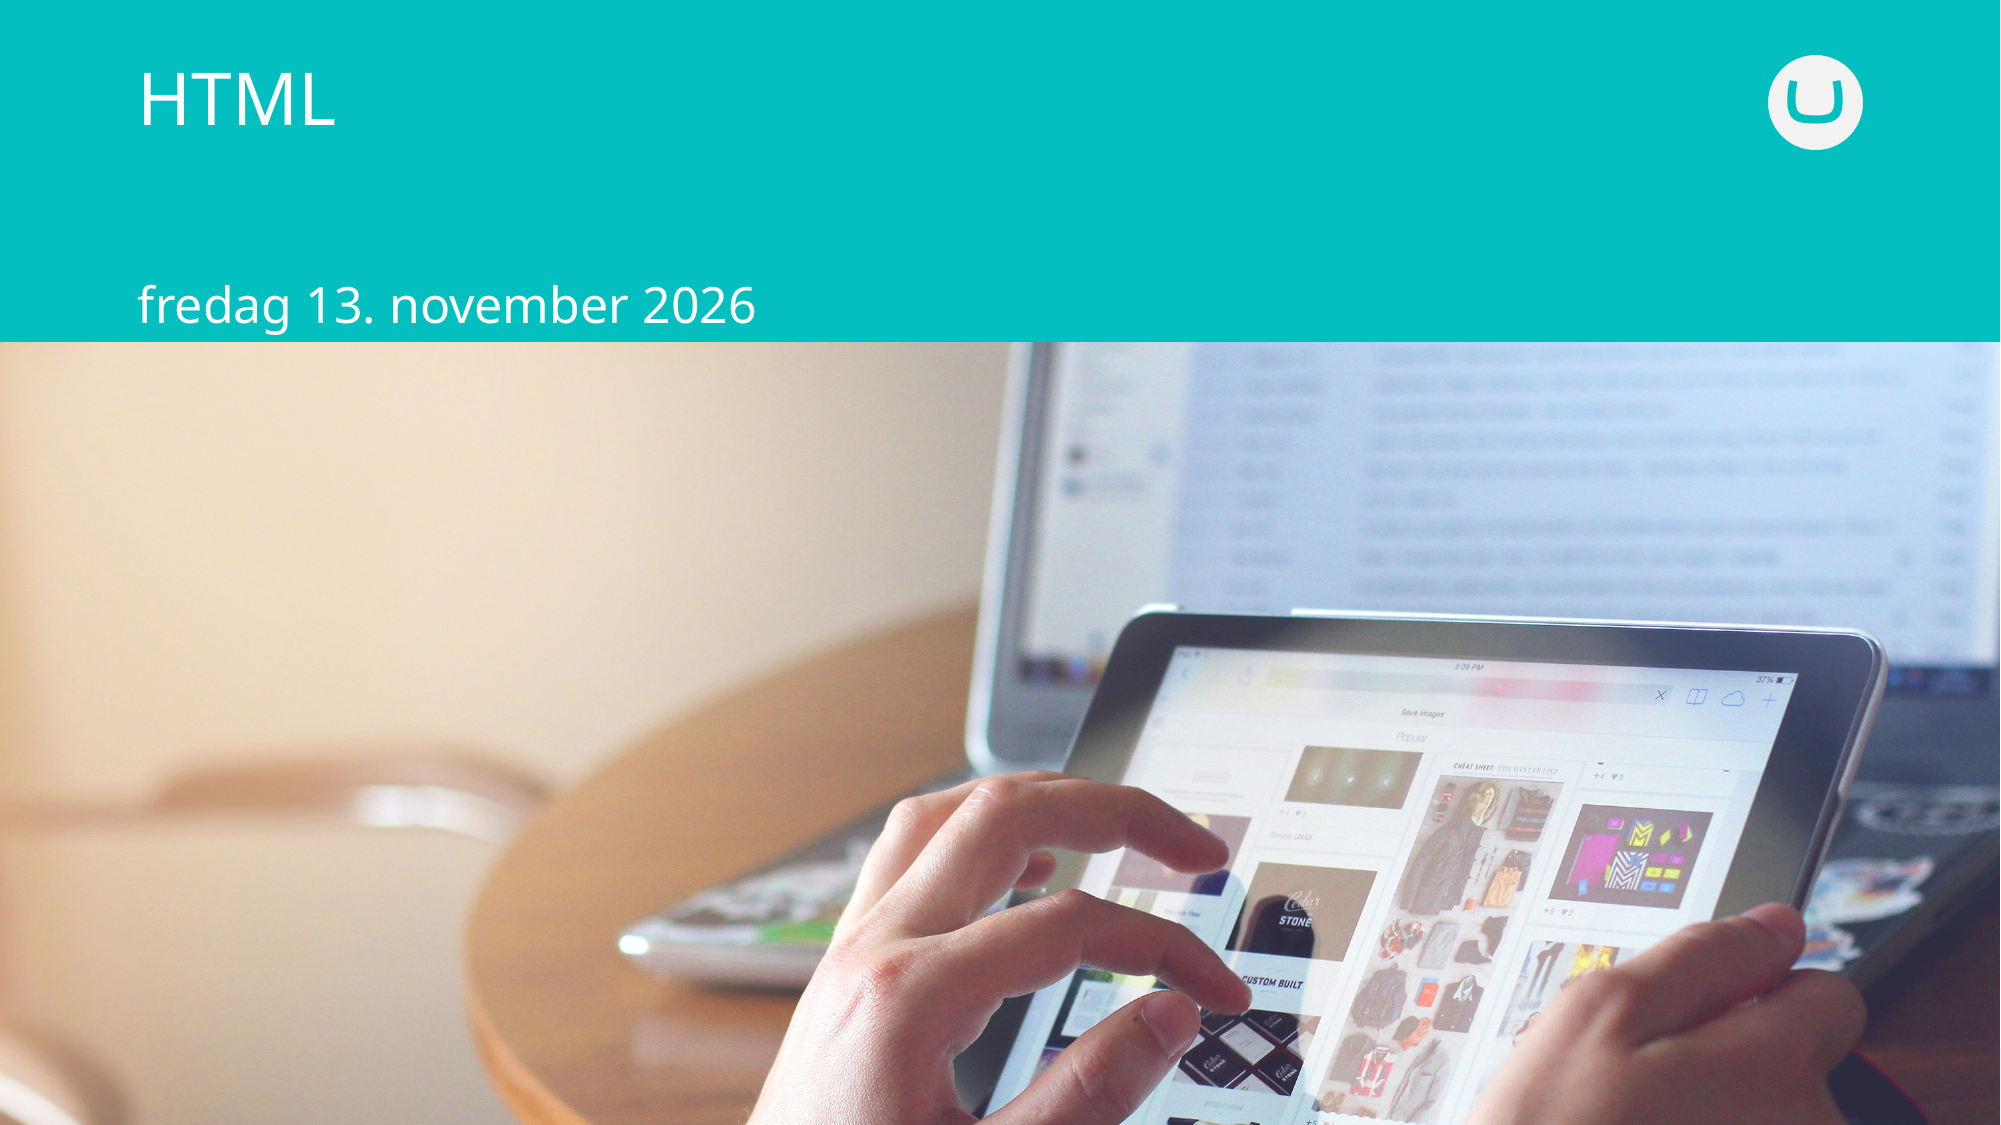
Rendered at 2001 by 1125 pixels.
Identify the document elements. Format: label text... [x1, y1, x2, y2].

title HTML [137, 54, 1662, 149]
picture [0, 342, 2000, 1125]
subtitle 20. februar 2018 [137, 266, 1863, 342]
picture [1768, 55, 1863, 150]
